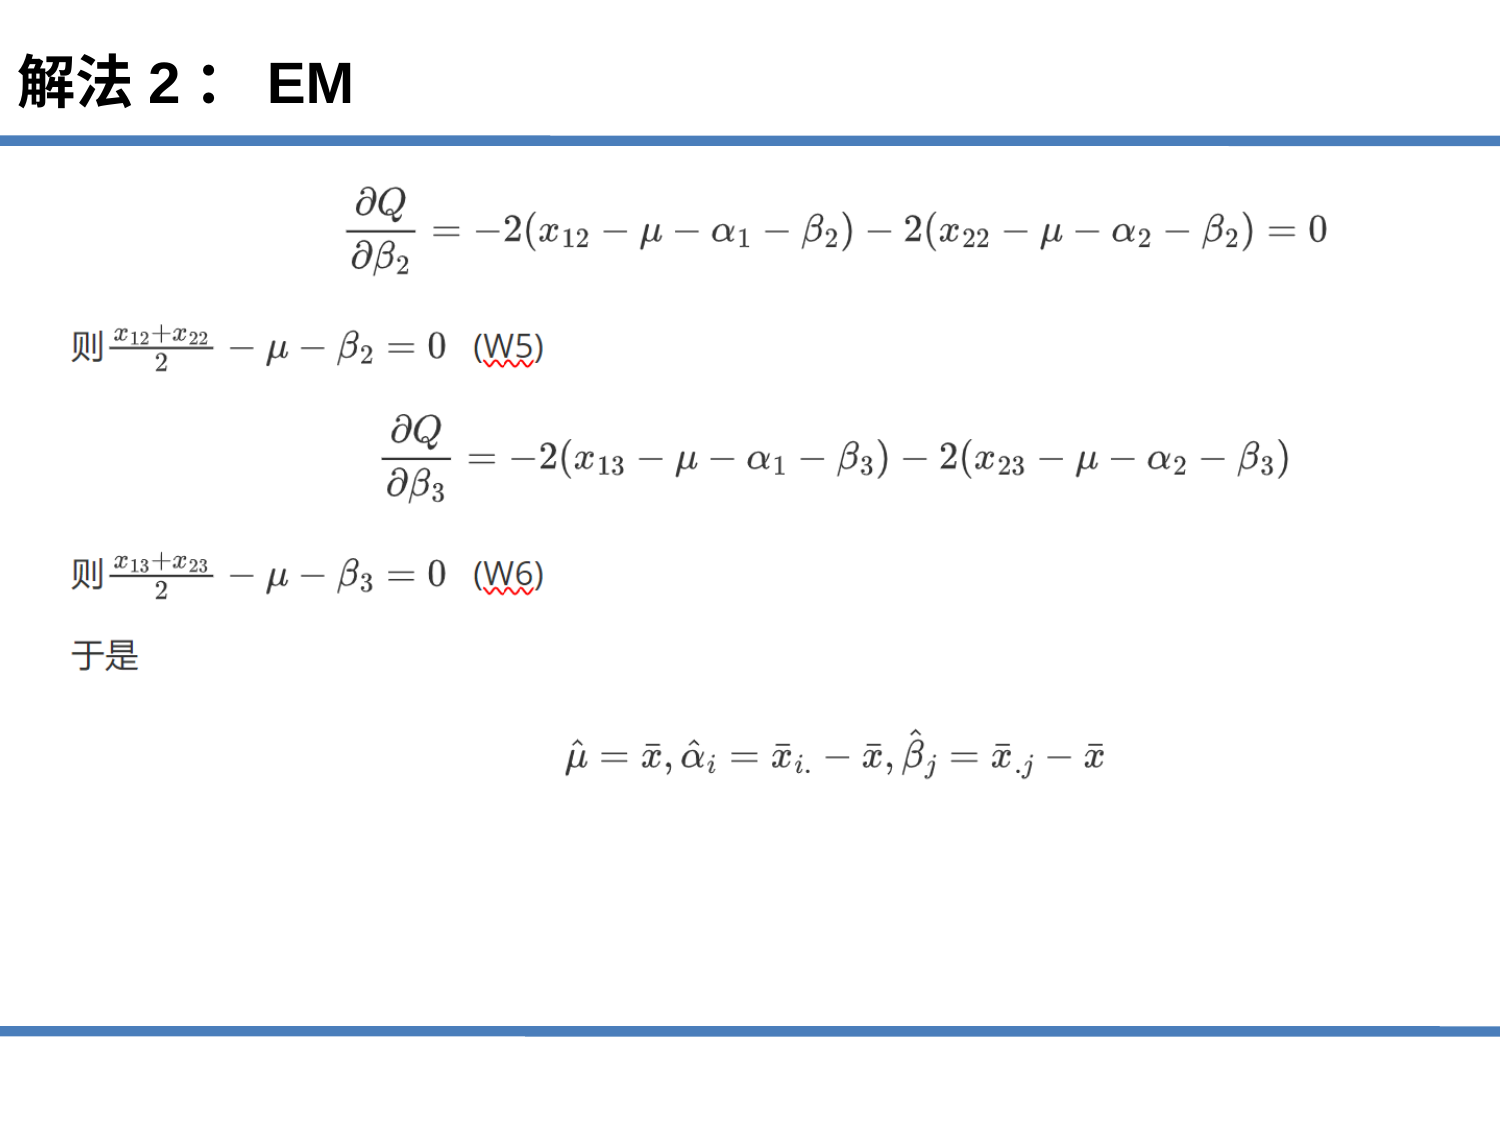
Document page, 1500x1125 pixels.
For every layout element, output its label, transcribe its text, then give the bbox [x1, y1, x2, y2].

text_box 解法2：EM [2, 38, 756, 124]
picture [63, 170, 1331, 796]
